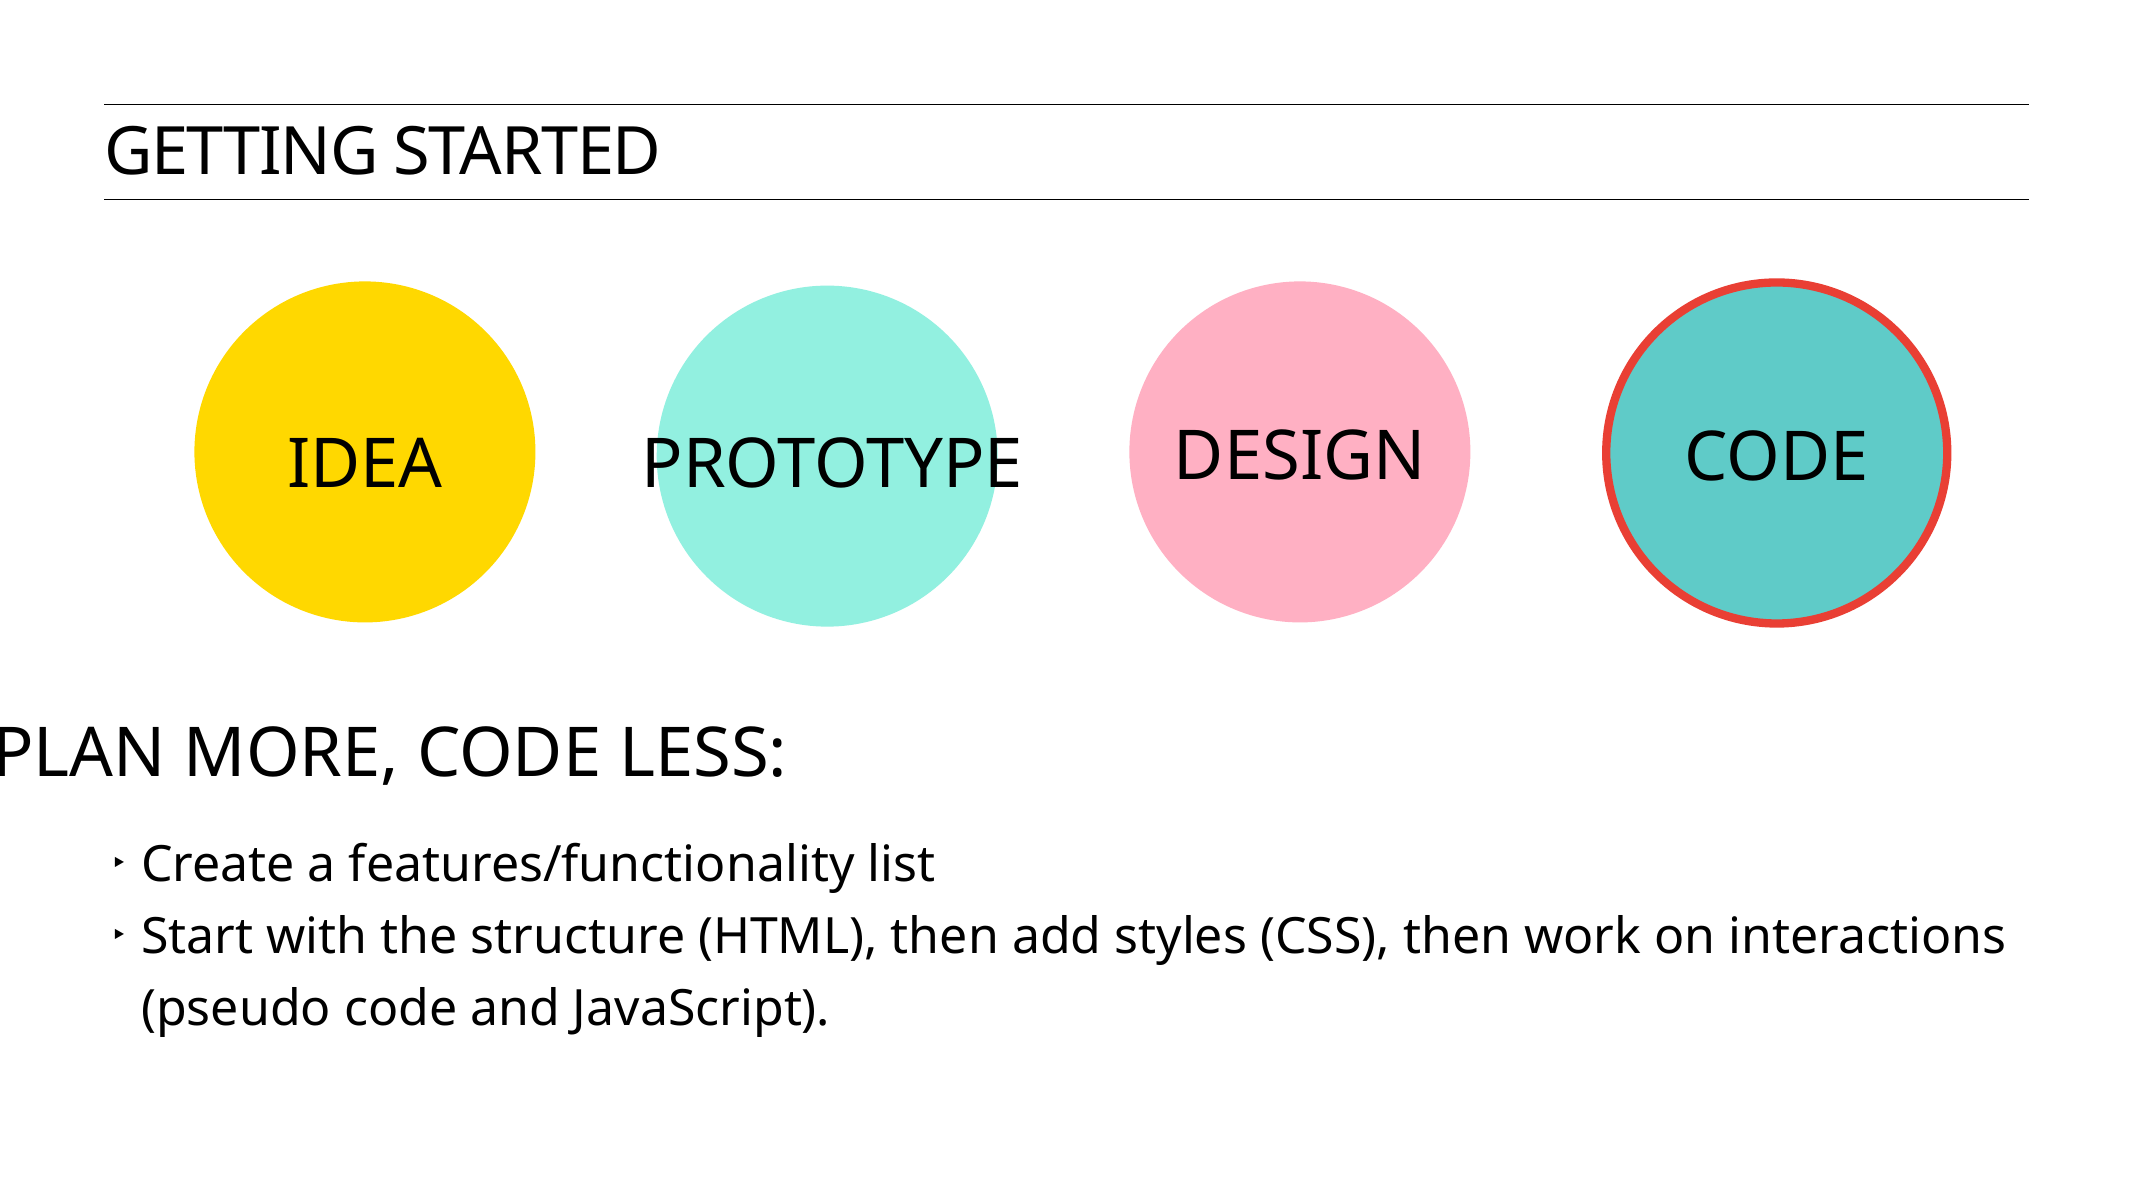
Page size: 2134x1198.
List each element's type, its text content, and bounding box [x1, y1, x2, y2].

text_box [1606, 282, 1948, 624]
text_box PROTOTYPE [633, 410, 1032, 510]
text_box Create a features/functionality list Start with the structure (HTML), then add styles (CSS), then work on interactions (pseudo code and JavaScript). [104, 811, 2030, 1044]
text_box [665, 510, 989, 627]
text_box DESIGN [1165, 402, 1435, 502]
text_box CODE [1676, 403, 1878, 503]
text_box getting started [104, 120, 1371, 192]
text_box [194, 281, 536, 623]
text_box PLAN MORE, CODE LESS: [0, 699, 797, 799]
text_box IDEA [278, 410, 452, 510]
text_box [1129, 281, 1471, 623]
text_box [663, 285, 992, 410]
